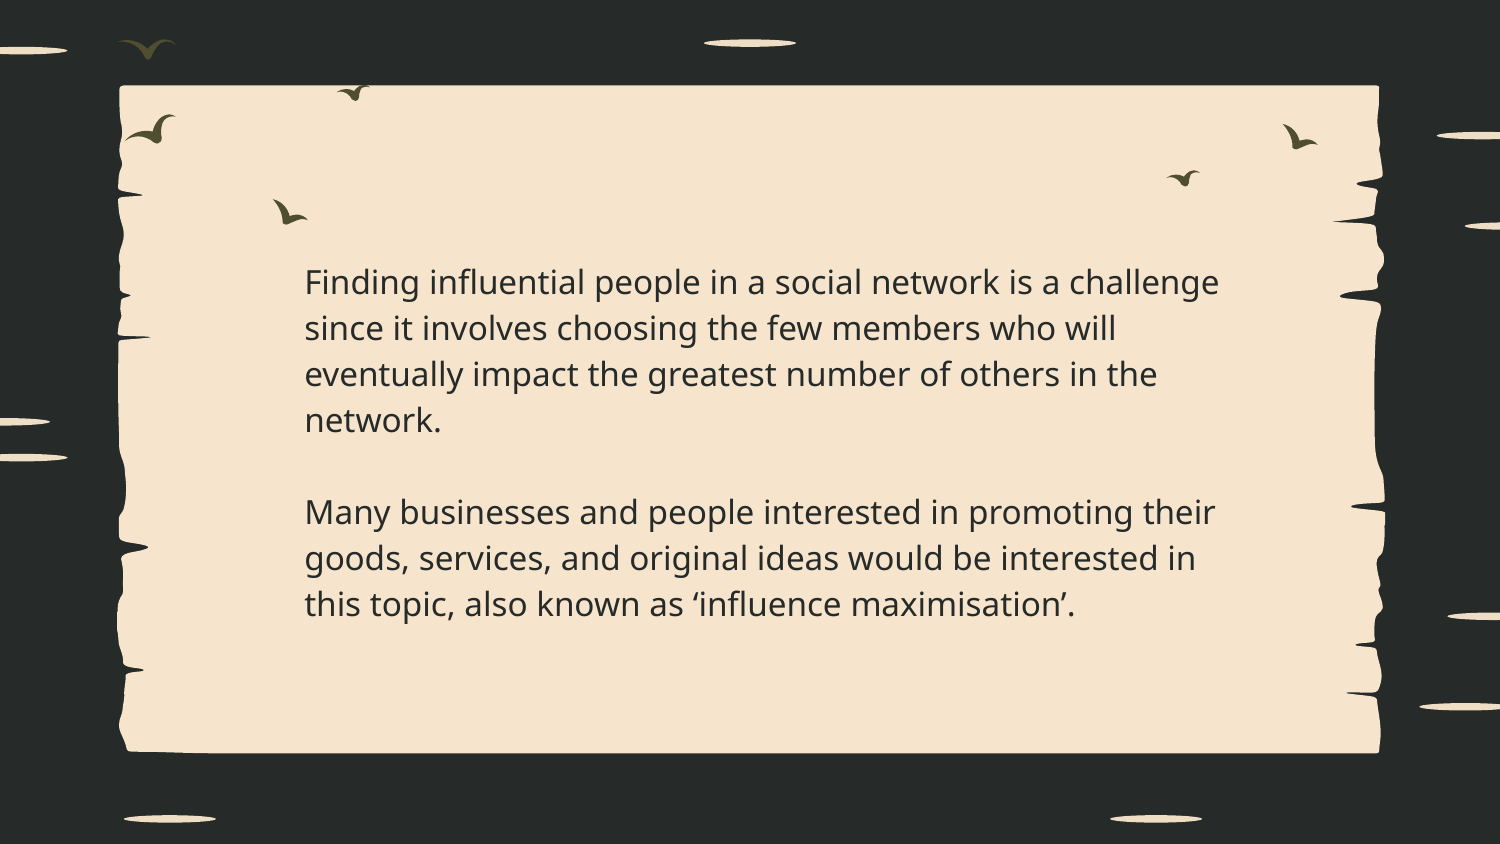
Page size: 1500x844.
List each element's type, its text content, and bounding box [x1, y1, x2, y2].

subtitle Finding influential people in a social network is a challenge since it involves choosing the few members who will eventually impact the greatest number of others in the network. Many businesses and people interested in promoting their goods, services, and original ideas would be interested in this topic, also known as ‘influence maximisation’. [289, 231, 1252, 688]
